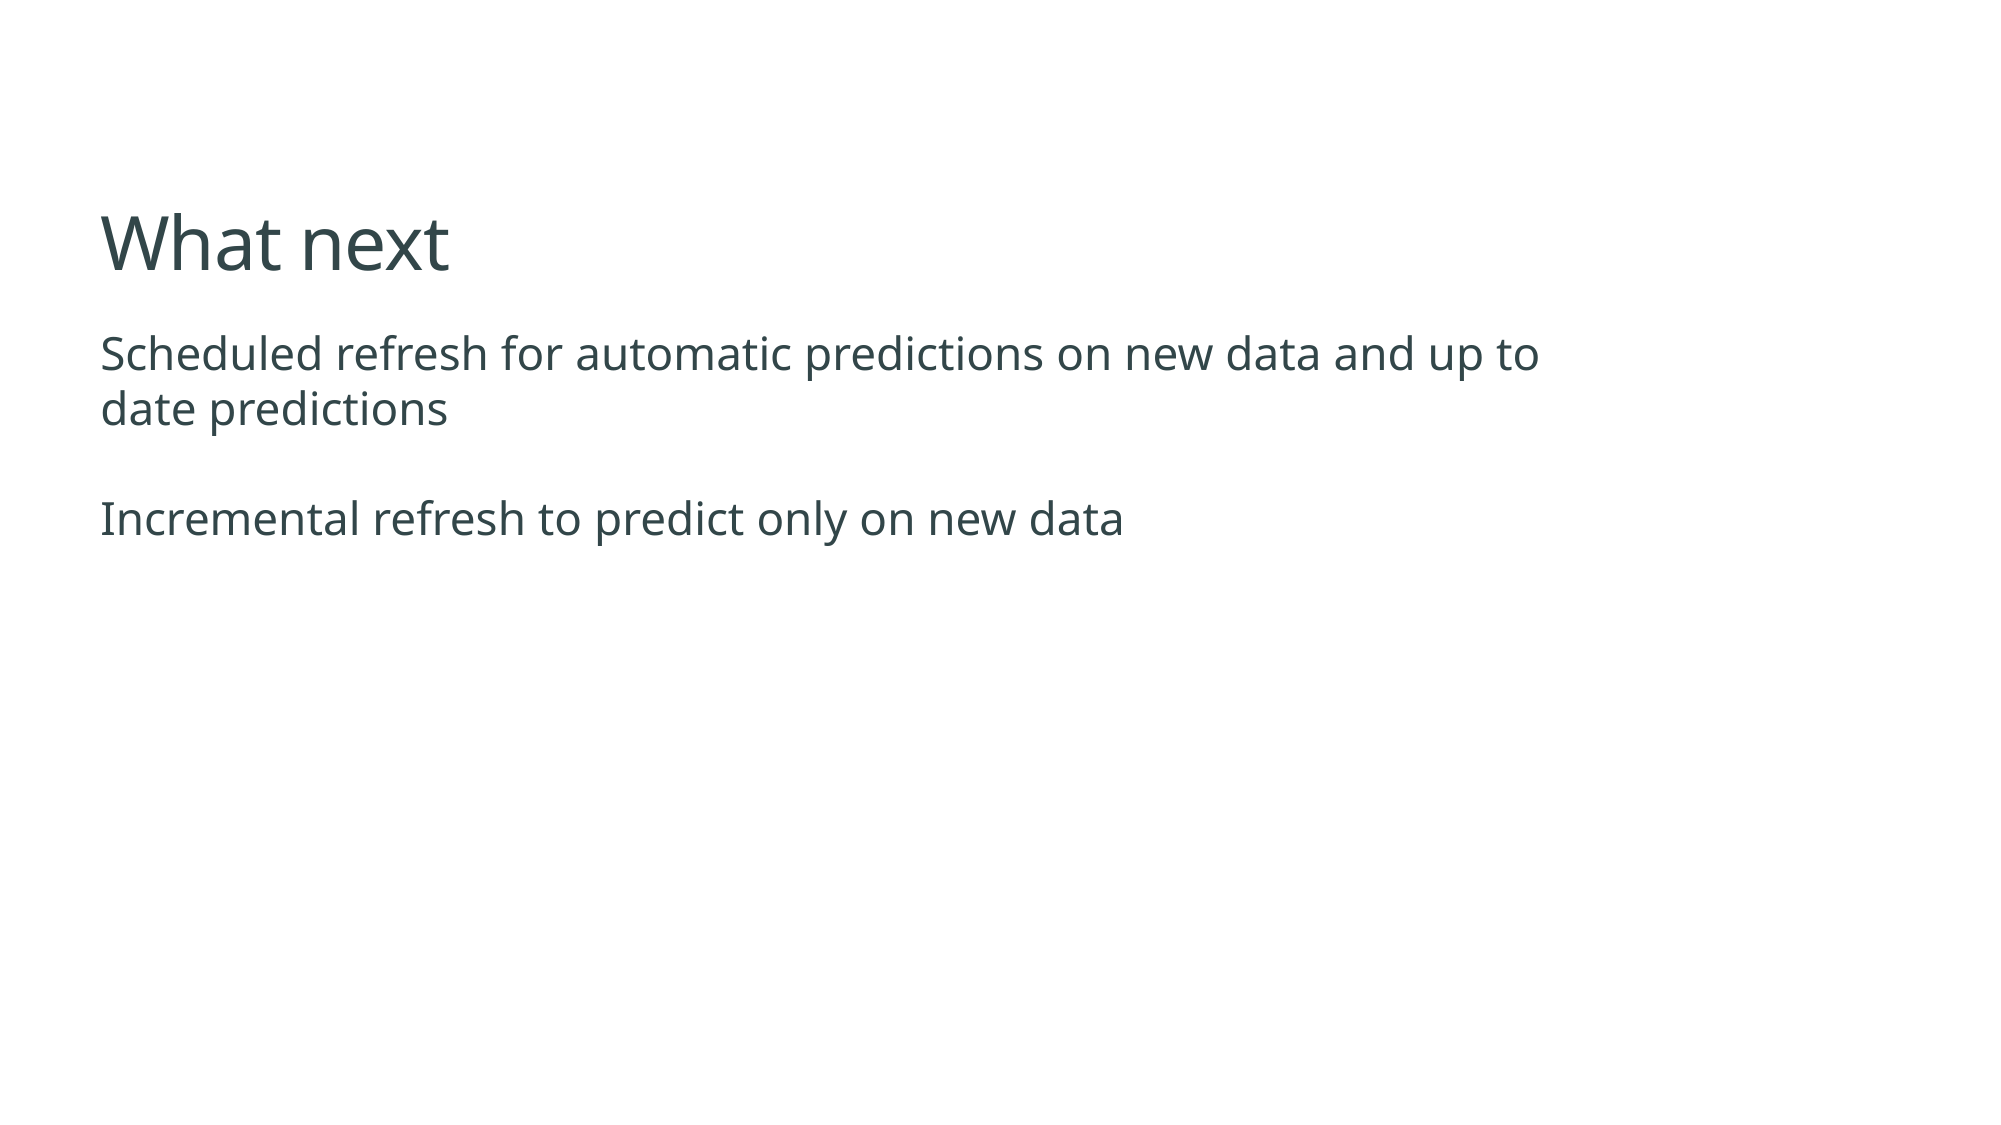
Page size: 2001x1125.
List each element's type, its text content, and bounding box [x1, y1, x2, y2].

list Scheduled refresh for automatic predictions on new data and up to date predictions Incremental refresh to predict only on new data [100, 324, 1601, 603]
text_box What next [100, 205, 1706, 288]
